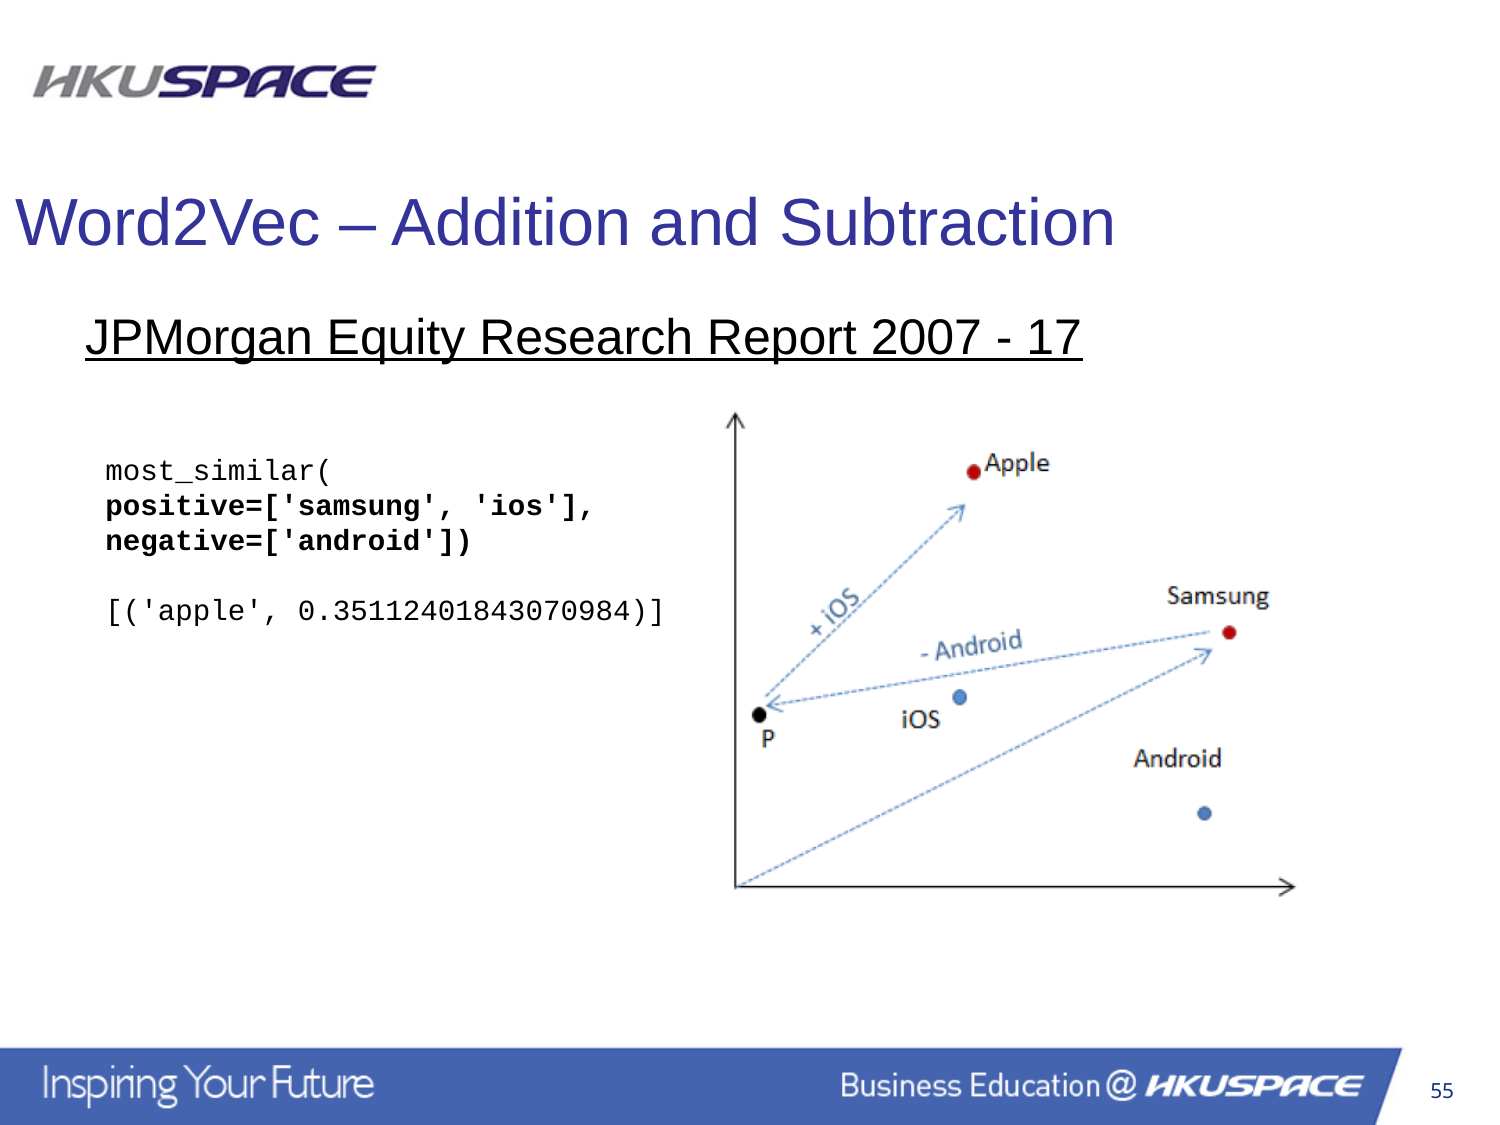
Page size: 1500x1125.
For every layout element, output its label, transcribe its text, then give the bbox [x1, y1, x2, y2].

title Word2Vec – Addition and Subtraction [0, 101, 1325, 266]
picture [0, 0, 1500, 1125]
slide_number 55 [1415, 1070, 1499, 1125]
text_box [64, 278, 809, 362]
text_box JPMorgan Equity Research Report 2007 - 17 [70, 297, 1098, 373]
text_box most_similar( positive=['samsung', 'ios'], negative=['android']) [('apple', 0.35112401843070984)] [90, 444, 681, 634]
